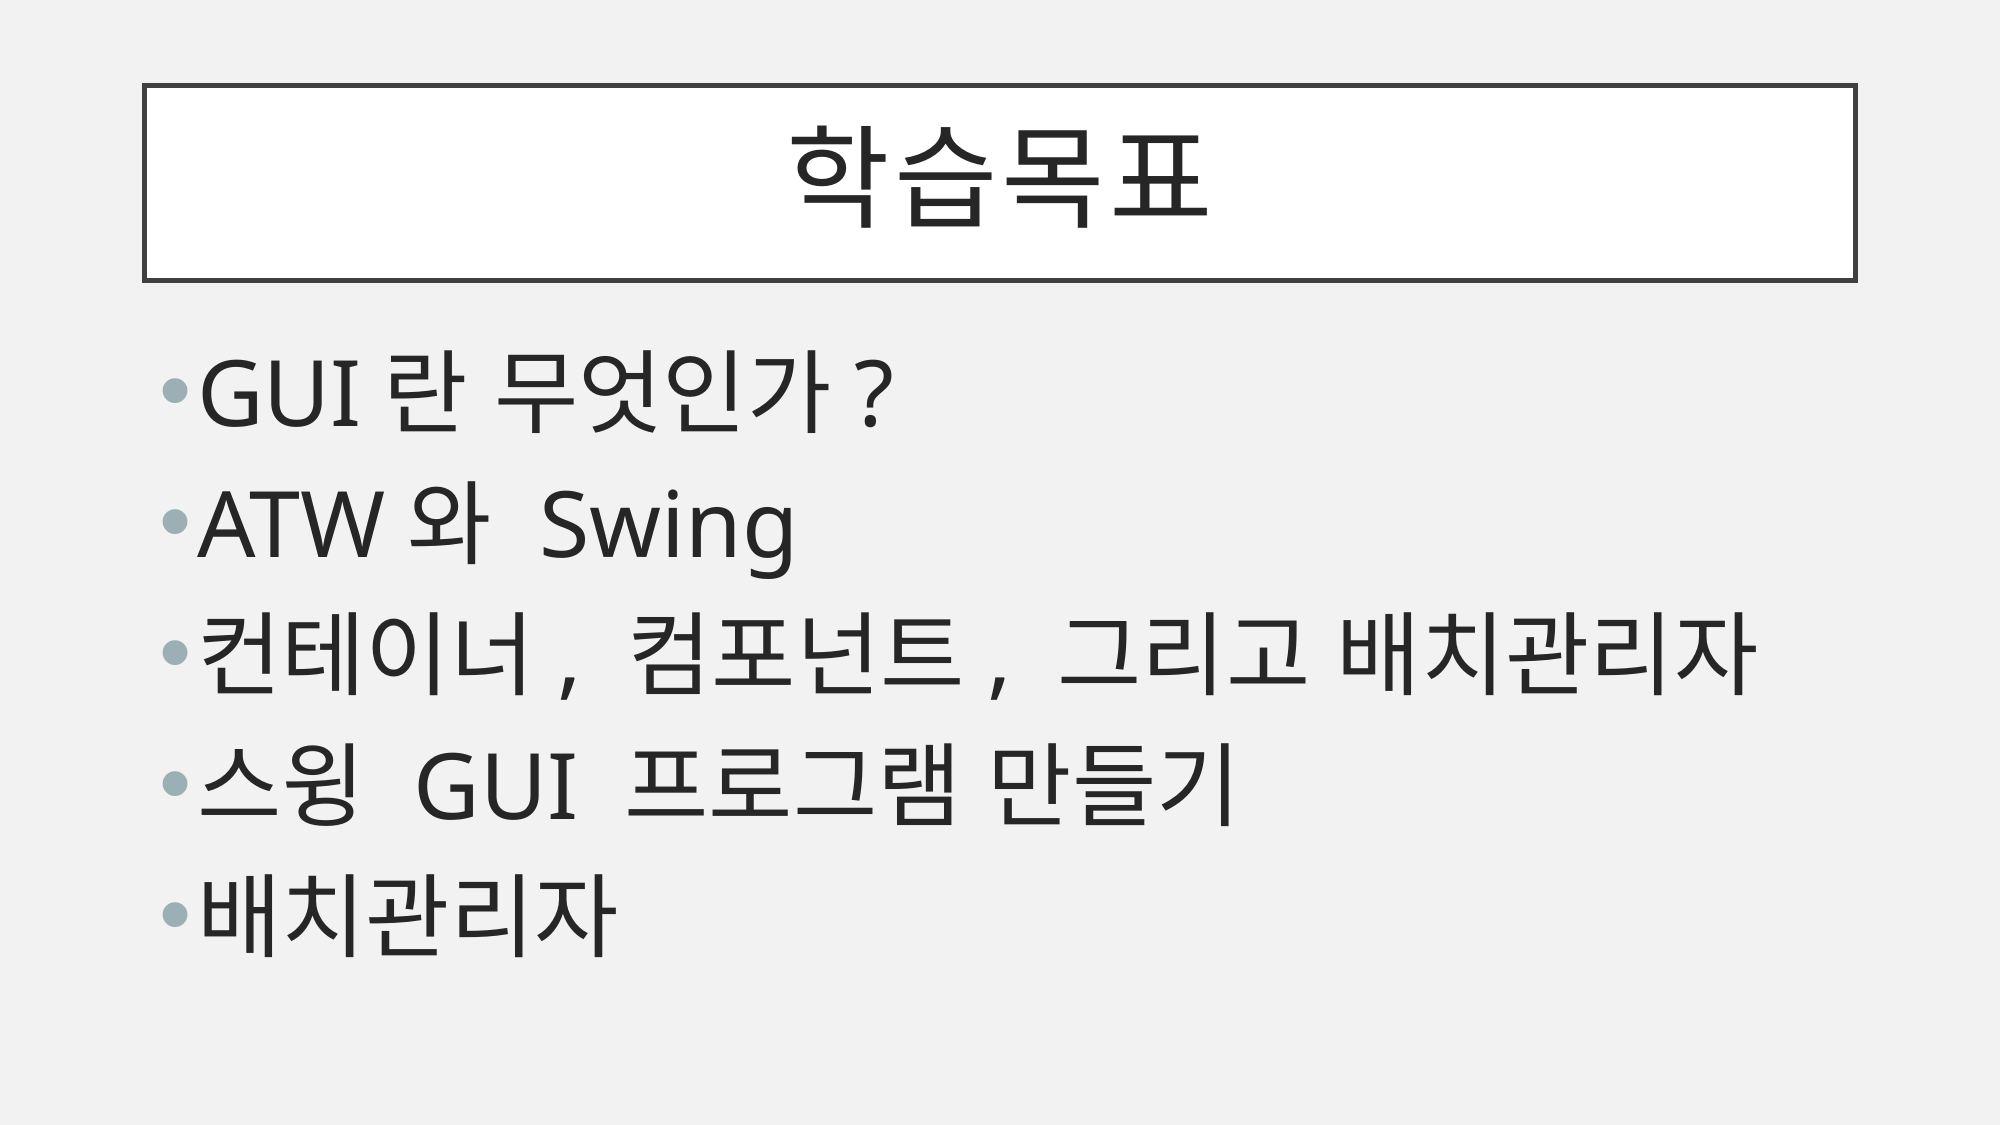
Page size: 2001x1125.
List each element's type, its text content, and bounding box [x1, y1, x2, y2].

list GUI란 무엇인가? ATW와 Swing 컨테이너, 컴포넌트, 그리고 배치관리자 스윙 GUI 프로그램 만들기 배치관리자 [144, 327, 1856, 1040]
title 학습목표 [142, 83, 1858, 283]
